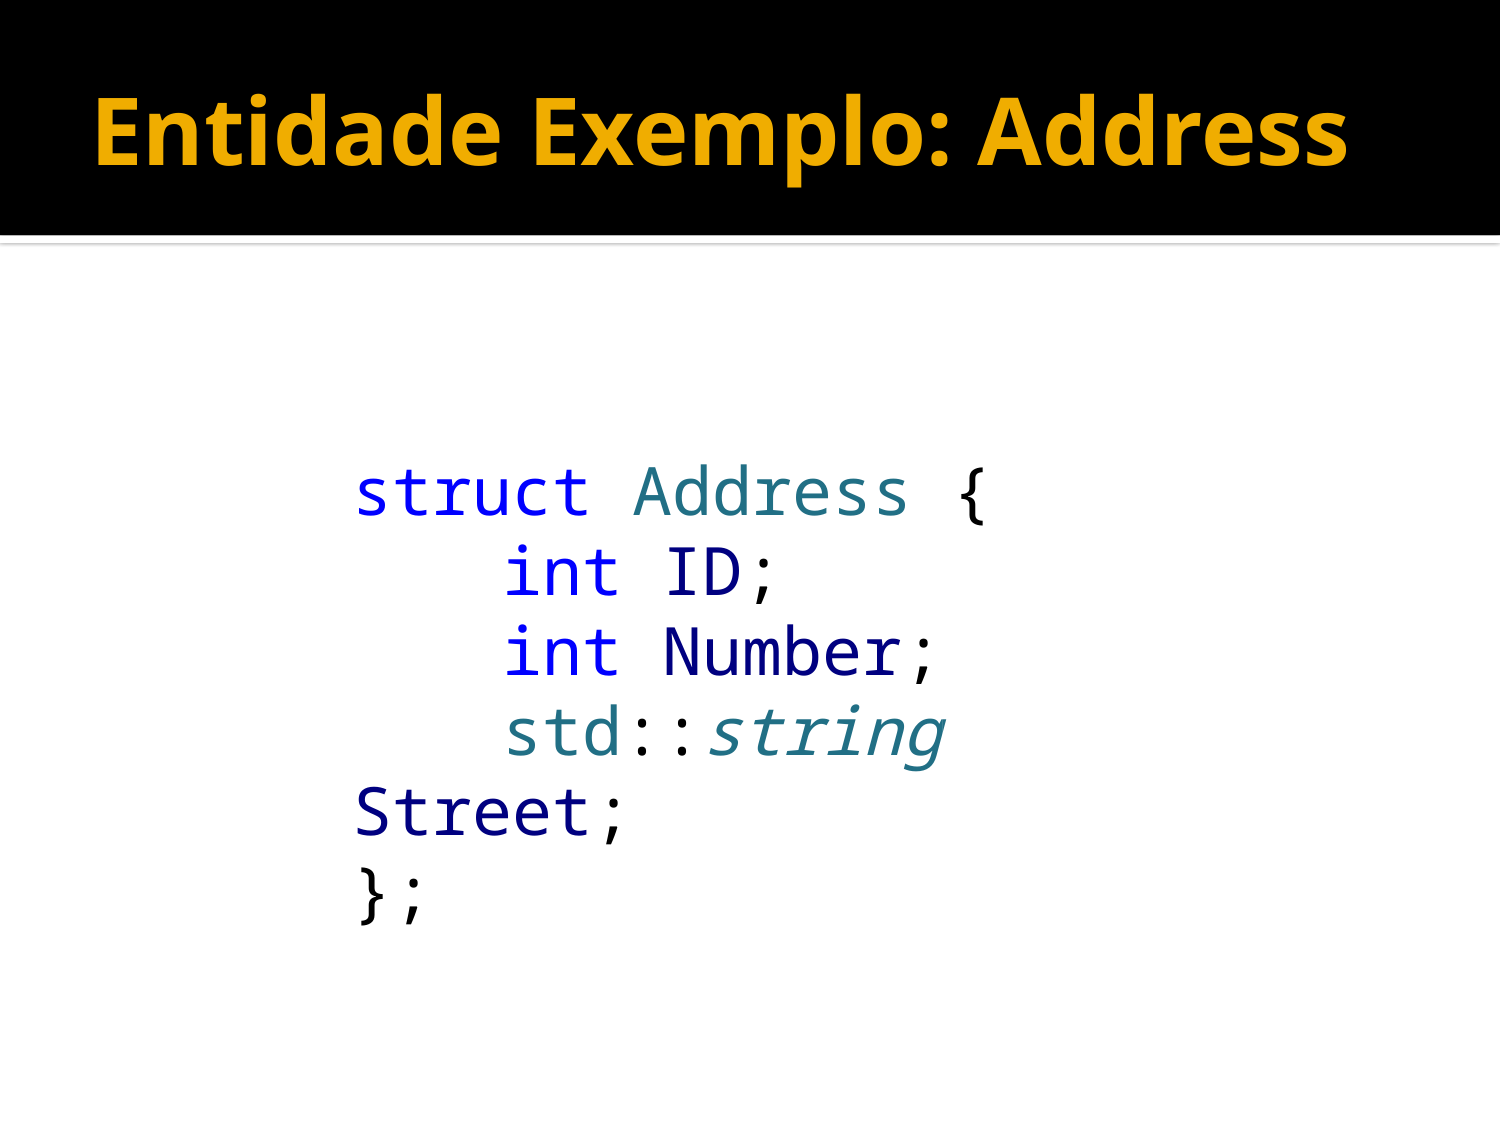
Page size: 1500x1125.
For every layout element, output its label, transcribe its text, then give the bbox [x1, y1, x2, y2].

text_box struct Address { int ID; int Number; std::string Street; }; [337, 441, 1250, 936]
title Entidade Exemplo: Address [75, 25, 1425, 231]
